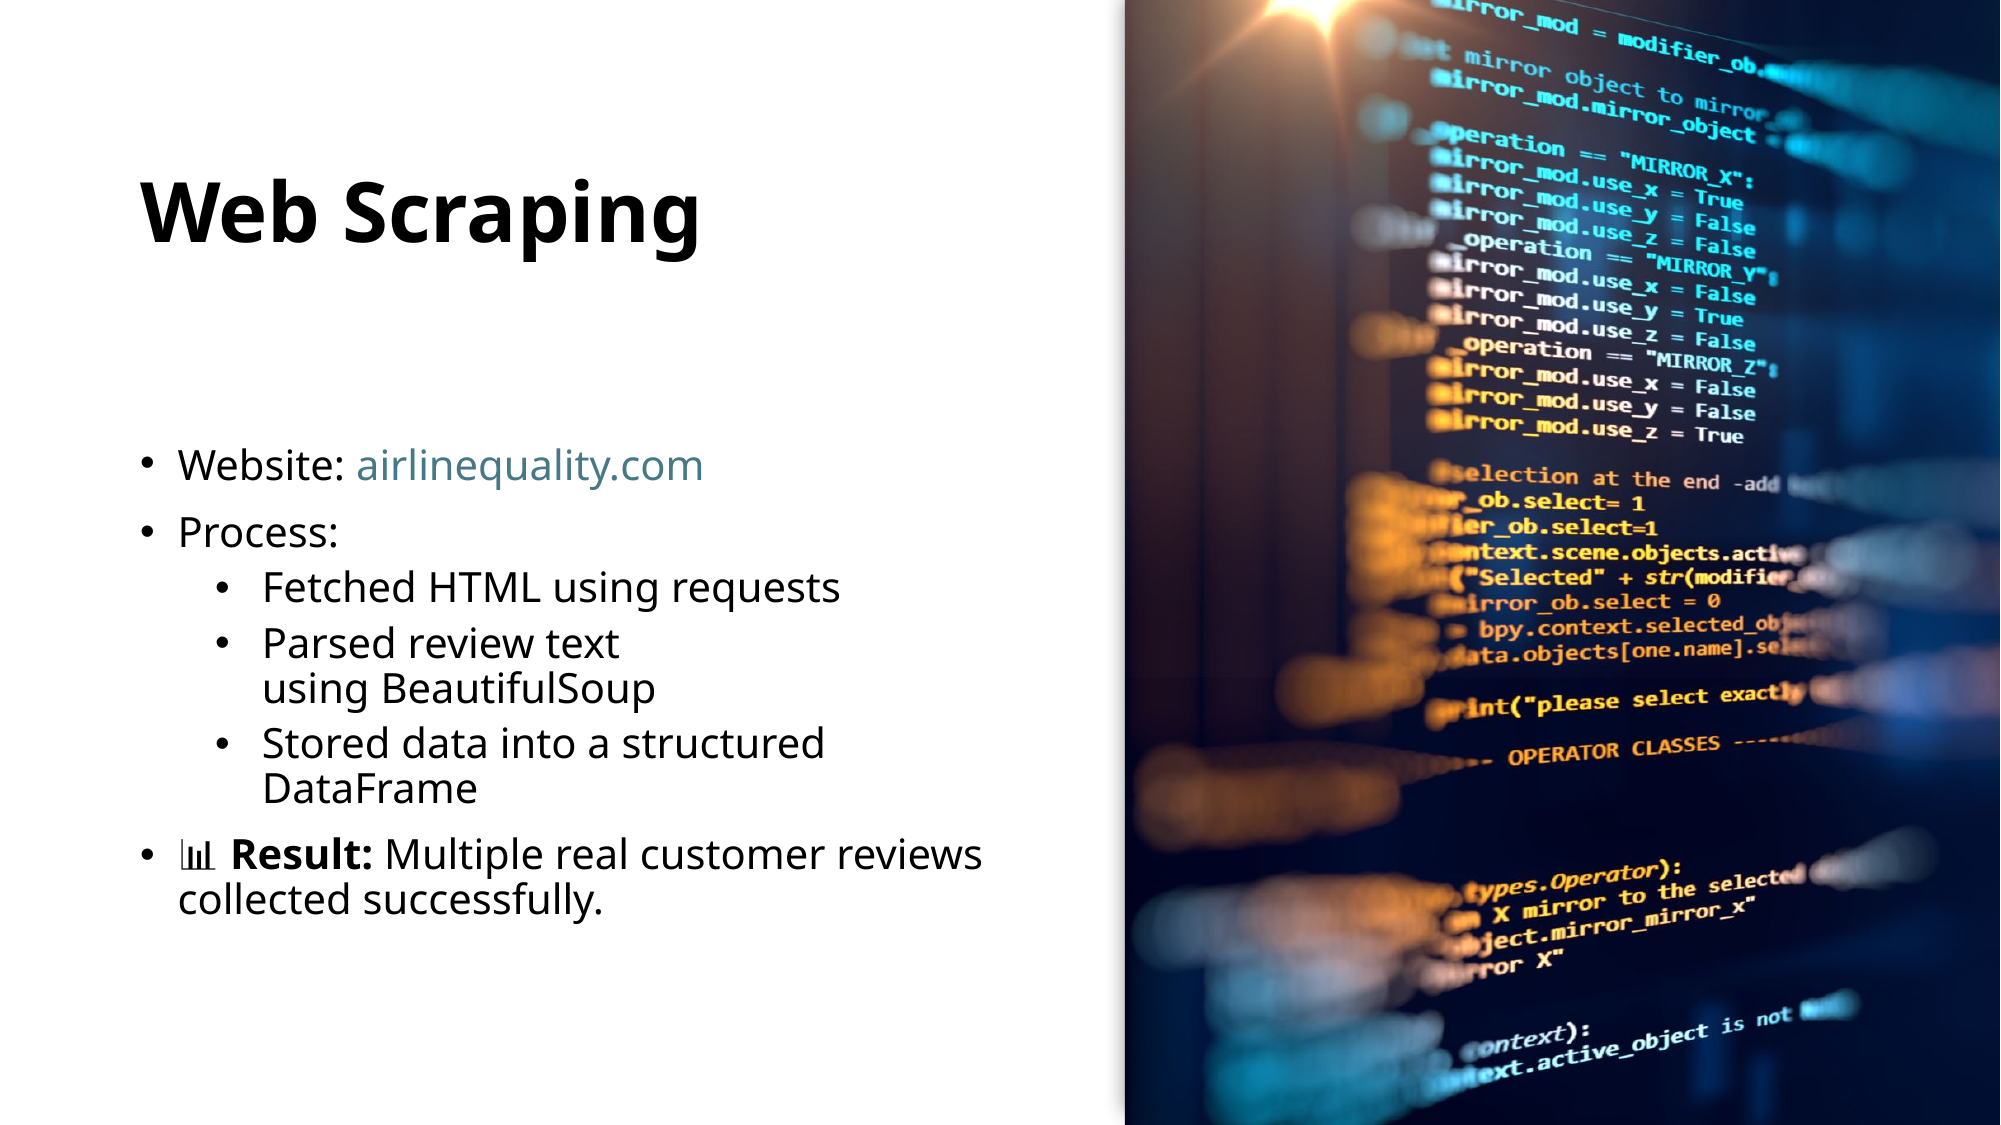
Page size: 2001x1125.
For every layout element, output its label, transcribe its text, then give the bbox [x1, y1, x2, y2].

picture [1124, 0, 2000, 1125]
text_box [0, 0, 1124, 1125]
title Web Scraping [124, 125, 1000, 405]
list Website: airlinequality.com Process: Fetched HTML using requests Parsed review text using BeautifulSoup Stored data into a structured DataFrame 📊 Result: Multiple real customer reviews collected successfully. [124, 405, 1000, 1024]
picture [1768, 68, 1784, 77]
